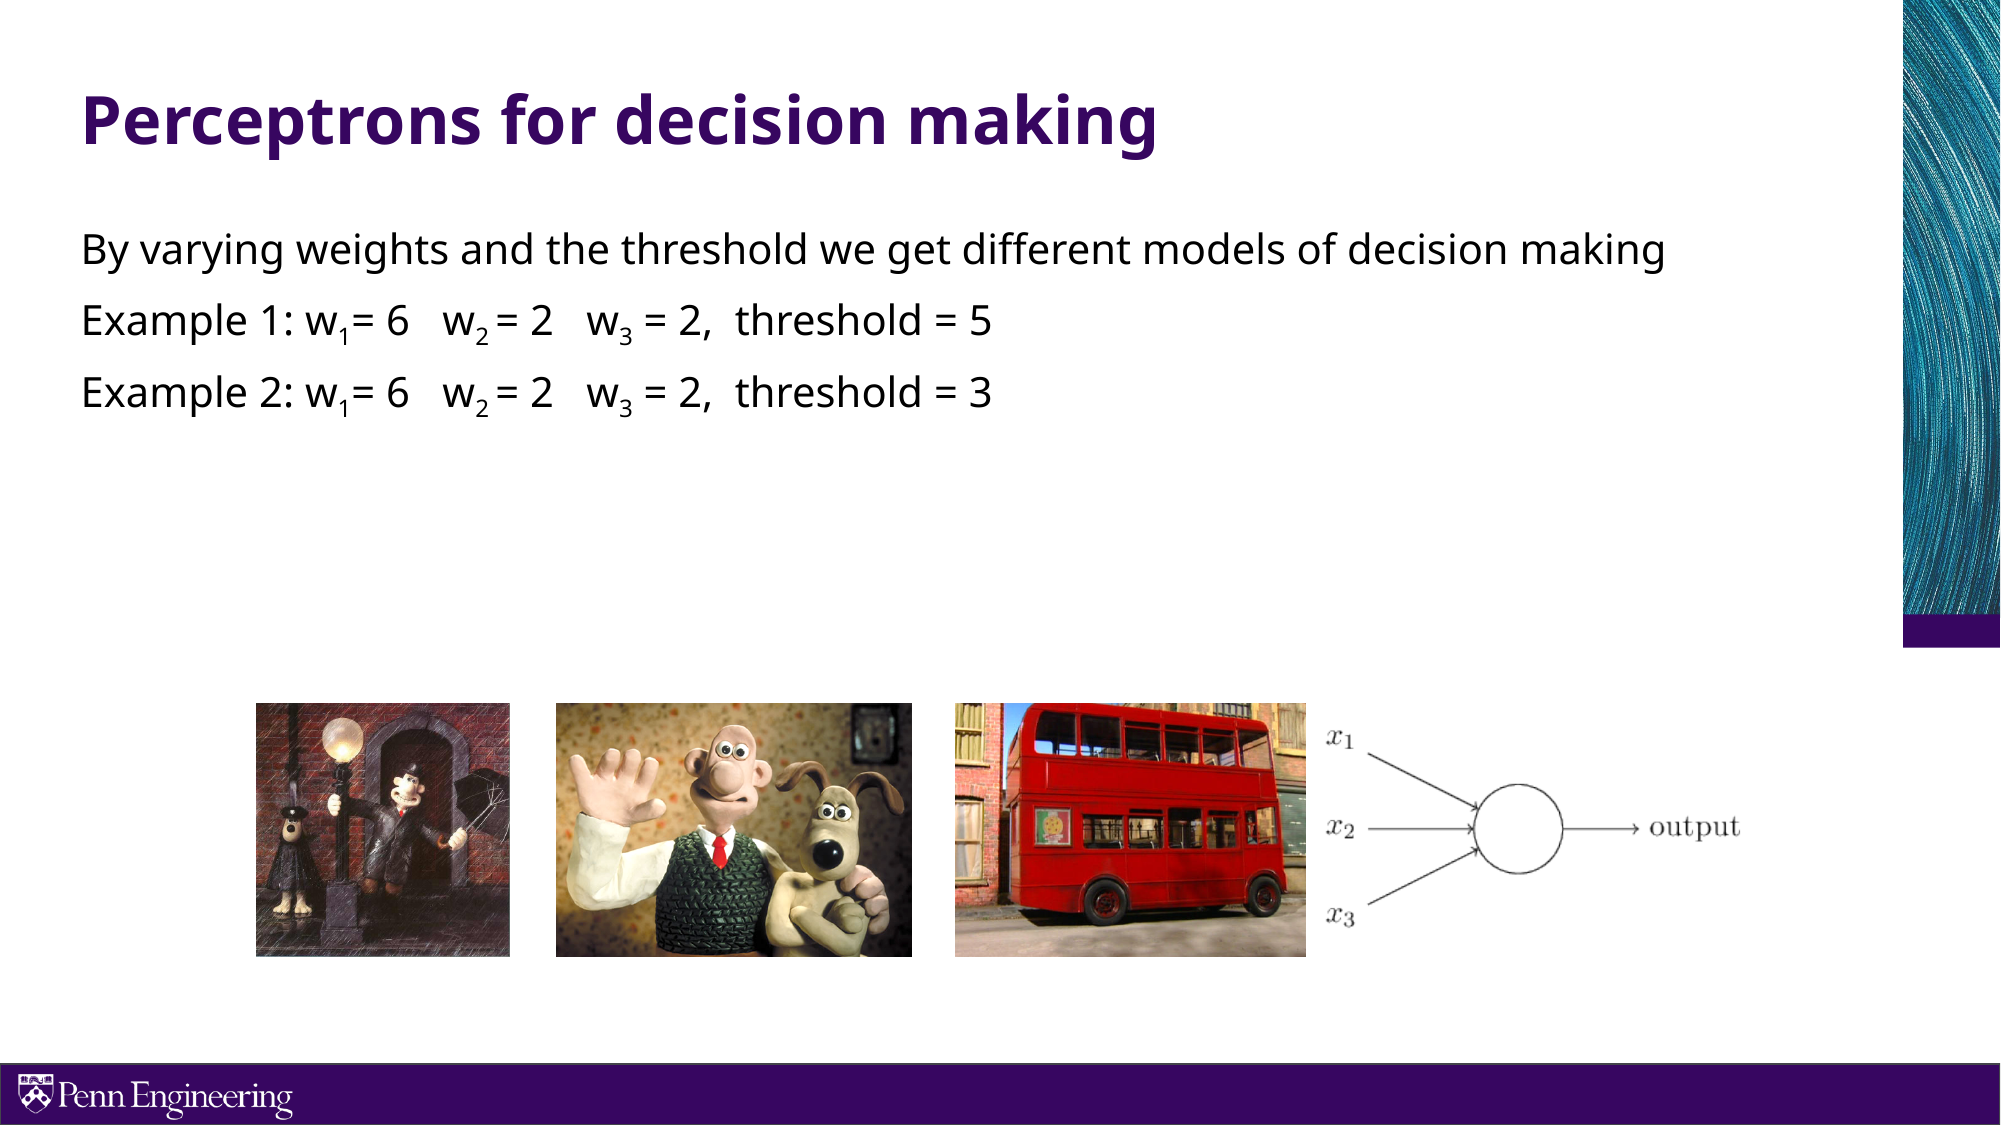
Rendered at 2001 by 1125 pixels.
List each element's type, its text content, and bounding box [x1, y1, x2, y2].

picture [1903, 341, 1915, 350]
picture [556, 703, 912, 957]
picture [8, 1066, 301, 1123]
picture [1903, 523, 1914, 546]
picture [1916, 342, 1921, 352]
picture [1962, 39, 1970, 47]
picture [955, 703, 1306, 957]
picture [1903, 374, 1908, 384]
title Perceptrons for decision making [65, 59, 1863, 187]
picture [1315, 721, 1753, 938]
picture [1908, 277, 1920, 293]
picture [1903, 310, 1915, 339]
picture [1913, 321, 1917, 333]
picture [1989, 0, 2001, 13]
picture [1971, 53, 1979, 64]
picture [1906, 362, 1912, 370]
list By varying weights and the threshold we get different models of decision making Example 1: w1= 6 w2 = 2 w3 = 2, threshold = 5 Example 2: w1= 6 w2 = 2 w3 = 2, threshold = 3 [65, 221, 1791, 1008]
picture [1903, 0, 2001, 618]
picture [1949, 13, 1955, 20]
picture [256, 703, 510, 957]
